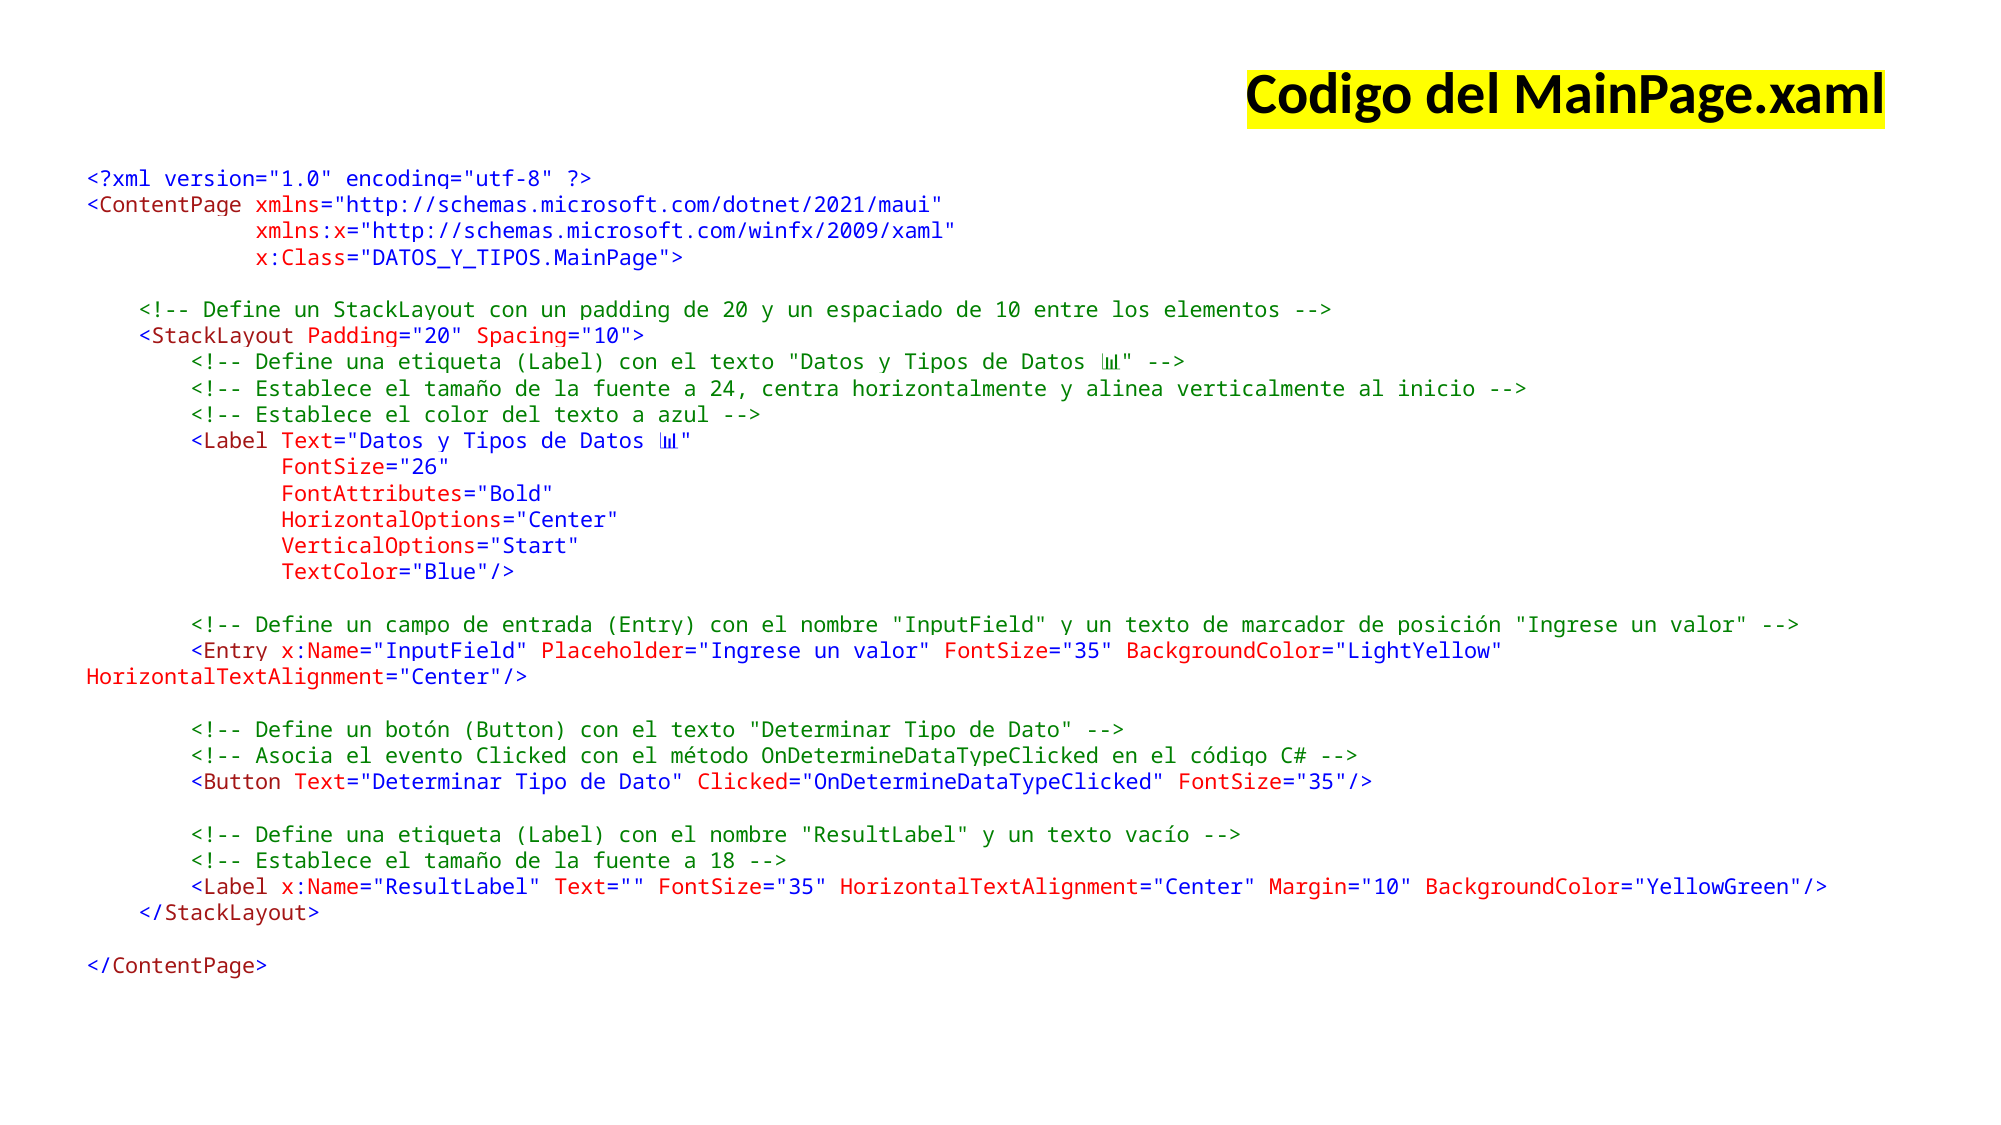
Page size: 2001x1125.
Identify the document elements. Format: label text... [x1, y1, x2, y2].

text_box <?xml version="1.0" encoding="utf-8" ?> <ContentPage xmlns="http://schemas.microsoft.com/dotnet/2021/maui" xmlns:x="http://schemas.microsoft.com/winfx/2009/xaml" x:Class="DATOS_Y_TIPOS.MainPage"> <!-- Define un StackLayout con un padding de 20 y un espaciado de 10 entre los elementos --> <StackLayout Padding="20" Spacing="10"> <!-- Define una etiqueta (Label) con el texto "Datos y Tipos de Datos 📊" --> <!-- Establece el tamaño de la fuente a 24, centra horizontalmente y alinea verticalmente al inicio --> <!-- Establece el color del texto a azul --> <Label Text="Datos y Tipos de Datos 📊" FontSize="26" FontAttributes="Bold" HorizontalOptions="Center" VerticalOptions="Start" TextColor="Blue"/> <!-- Define un campo de entrada (Entry) con el nombre "InputField" y un texto de marcador de posición "Ingrese un valor" --> <Entry x:Name="InputField" Placeholder="Ingrese un valor" FontSize="35" BackgroundColor="LightYellow" HorizontalTextAlignment="Center"/> <!-- Define un botón (Button) con el texto "Determinar Tipo de Dato" --> <!-- Asocia el evento Clicked con el método OnDetermineDataTypeClicked en el código C# --> <Button Text="Determinar Tipo de Dato" Clicked="OnDetermineDataTypeClicked" FontSize="35"/> <!-- Define una etiqueta (Label) con el nombre "ResultLabel" y un texto vacío --> <!-- Establece el tamaño de la fuente a 18 --> <Label x:Name="ResultLabel" Text="" FontSize="35" HorizontalTextAlignment="Center" Margin="10" BackgroundColor="YellowGreen"/> </StackLayout> </ContentPage> [71, 157, 1954, 985]
text_box Codigo del MainPage.xaml [1231, 48, 1936, 133]
